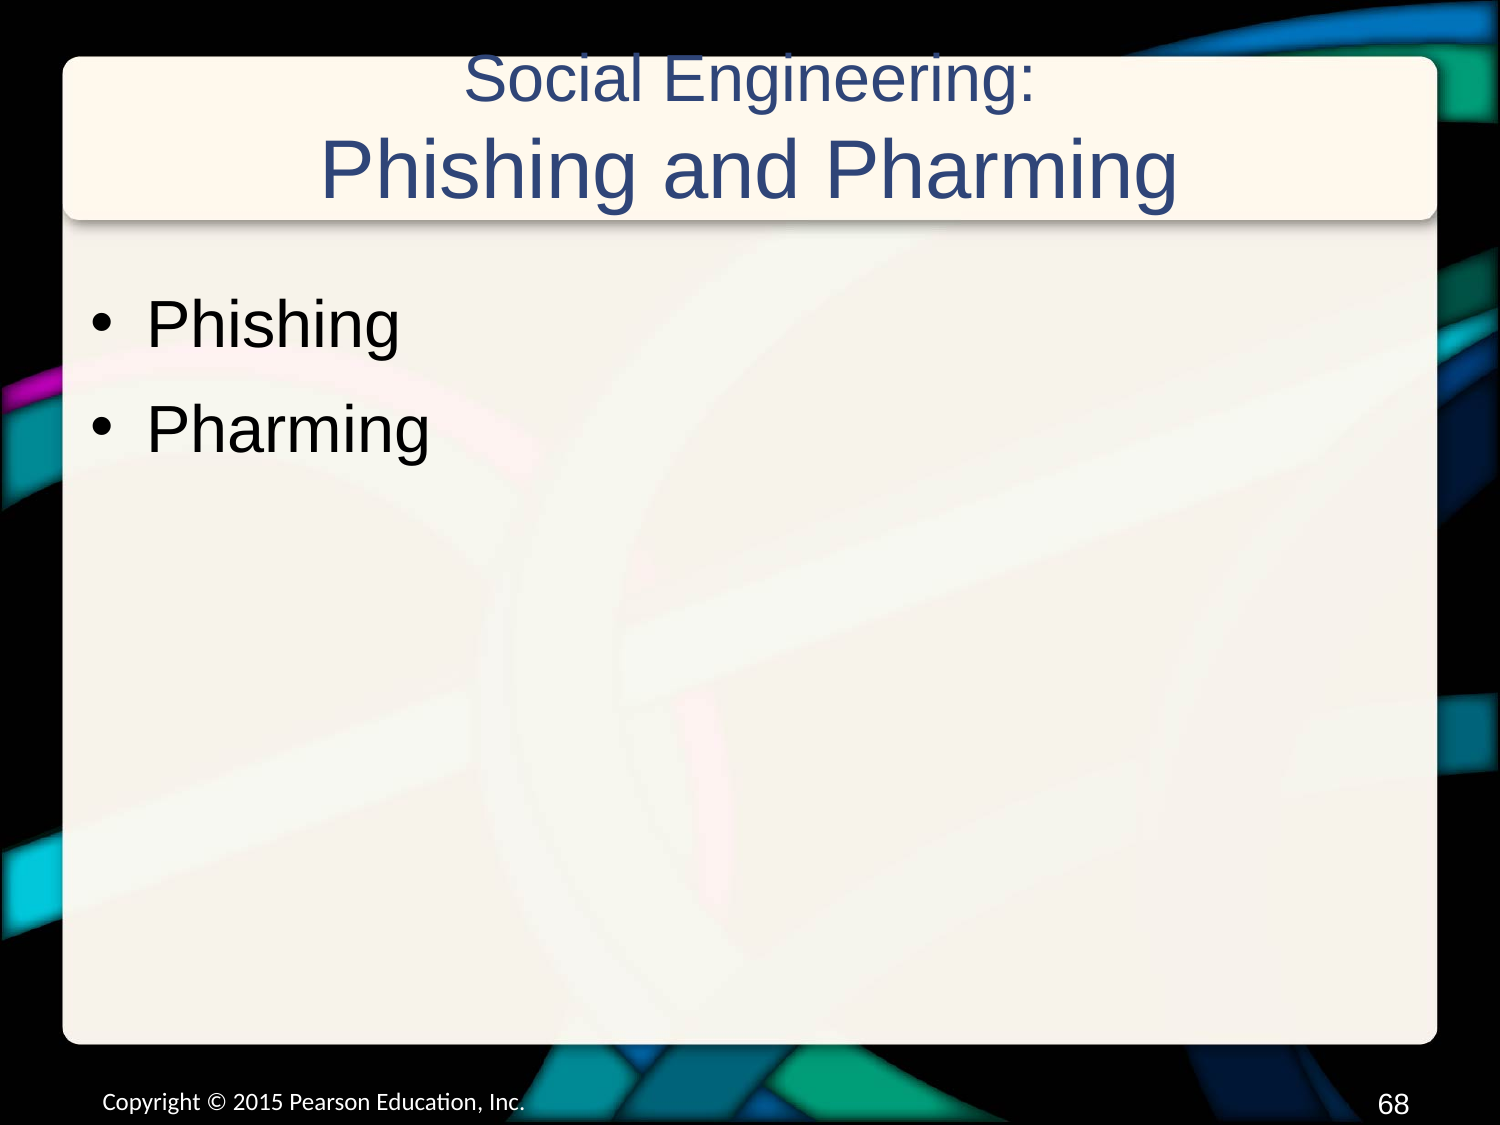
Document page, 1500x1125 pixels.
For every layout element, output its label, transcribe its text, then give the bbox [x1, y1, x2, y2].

list Phishing Pharming [75, 262, 1425, 1113]
picture [0, 0, 1500, 1125]
title Social Engineering: Phishing and Pharming [62, 37, 1438, 213]
slide_number 67 [1200, 1080, 1425, 1125]
footer Copyright © 2015 Pearson Education, Inc. [87, 1077, 1138, 1123]
